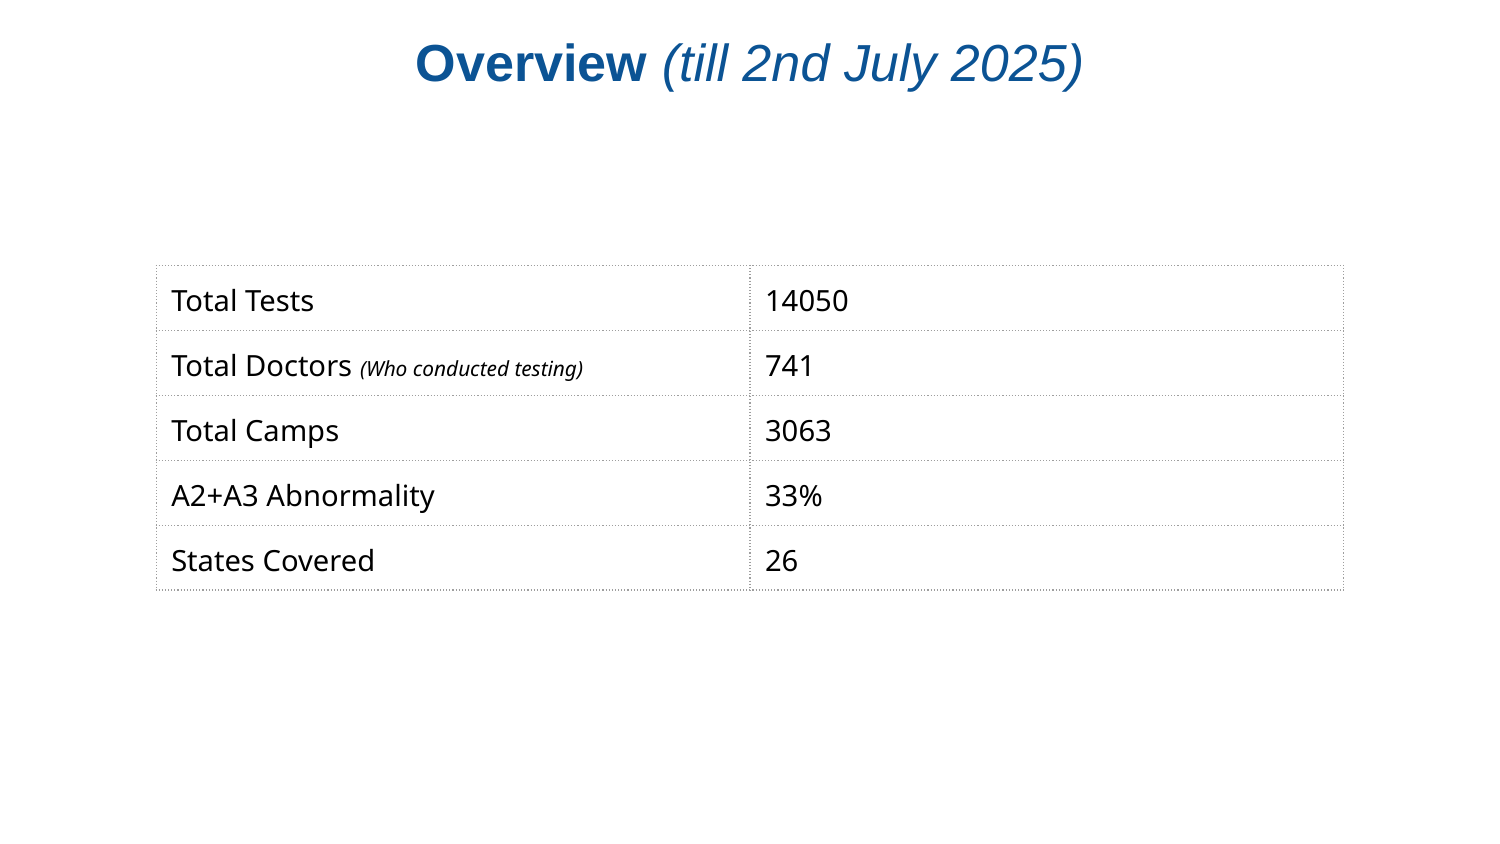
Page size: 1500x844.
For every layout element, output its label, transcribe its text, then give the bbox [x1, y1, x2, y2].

table_cell 26 [750, 525, 1344, 590]
table_cell 33% [750, 460, 1344, 525]
table_cell 3063 [750, 395, 1344, 460]
table_header 14050 [750, 266, 1344, 331]
table_cell Total Camps [156, 395, 750, 460]
table_cell Total Doctors (Who conducted testing) [156, 331, 750, 395]
table_header Total Tests [156, 266, 750, 331]
table_cell States Covered [156, 525, 750, 590]
table_cell 741 [750, 331, 1344, 395]
table_cell A2+A3 Abnormality [156, 460, 750, 525]
text_box Overview (till 2nd July 2025) [169, 14, 1331, 107]
